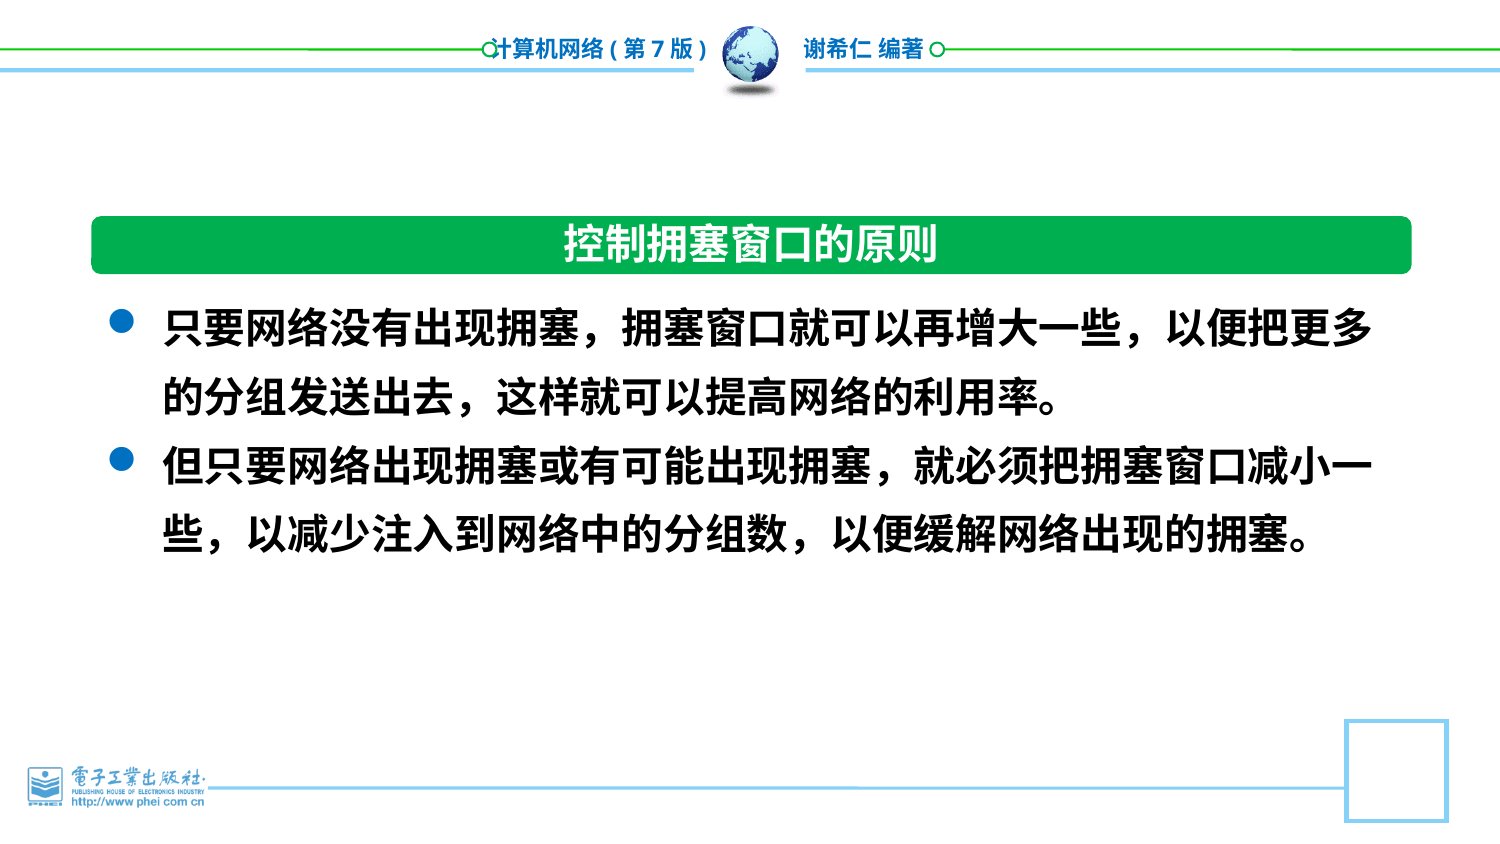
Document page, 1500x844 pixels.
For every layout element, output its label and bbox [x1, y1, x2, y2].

text_box [91, 210, 1412, 566]
picture [720, 24, 780, 100]
picture [23, 764, 208, 809]
